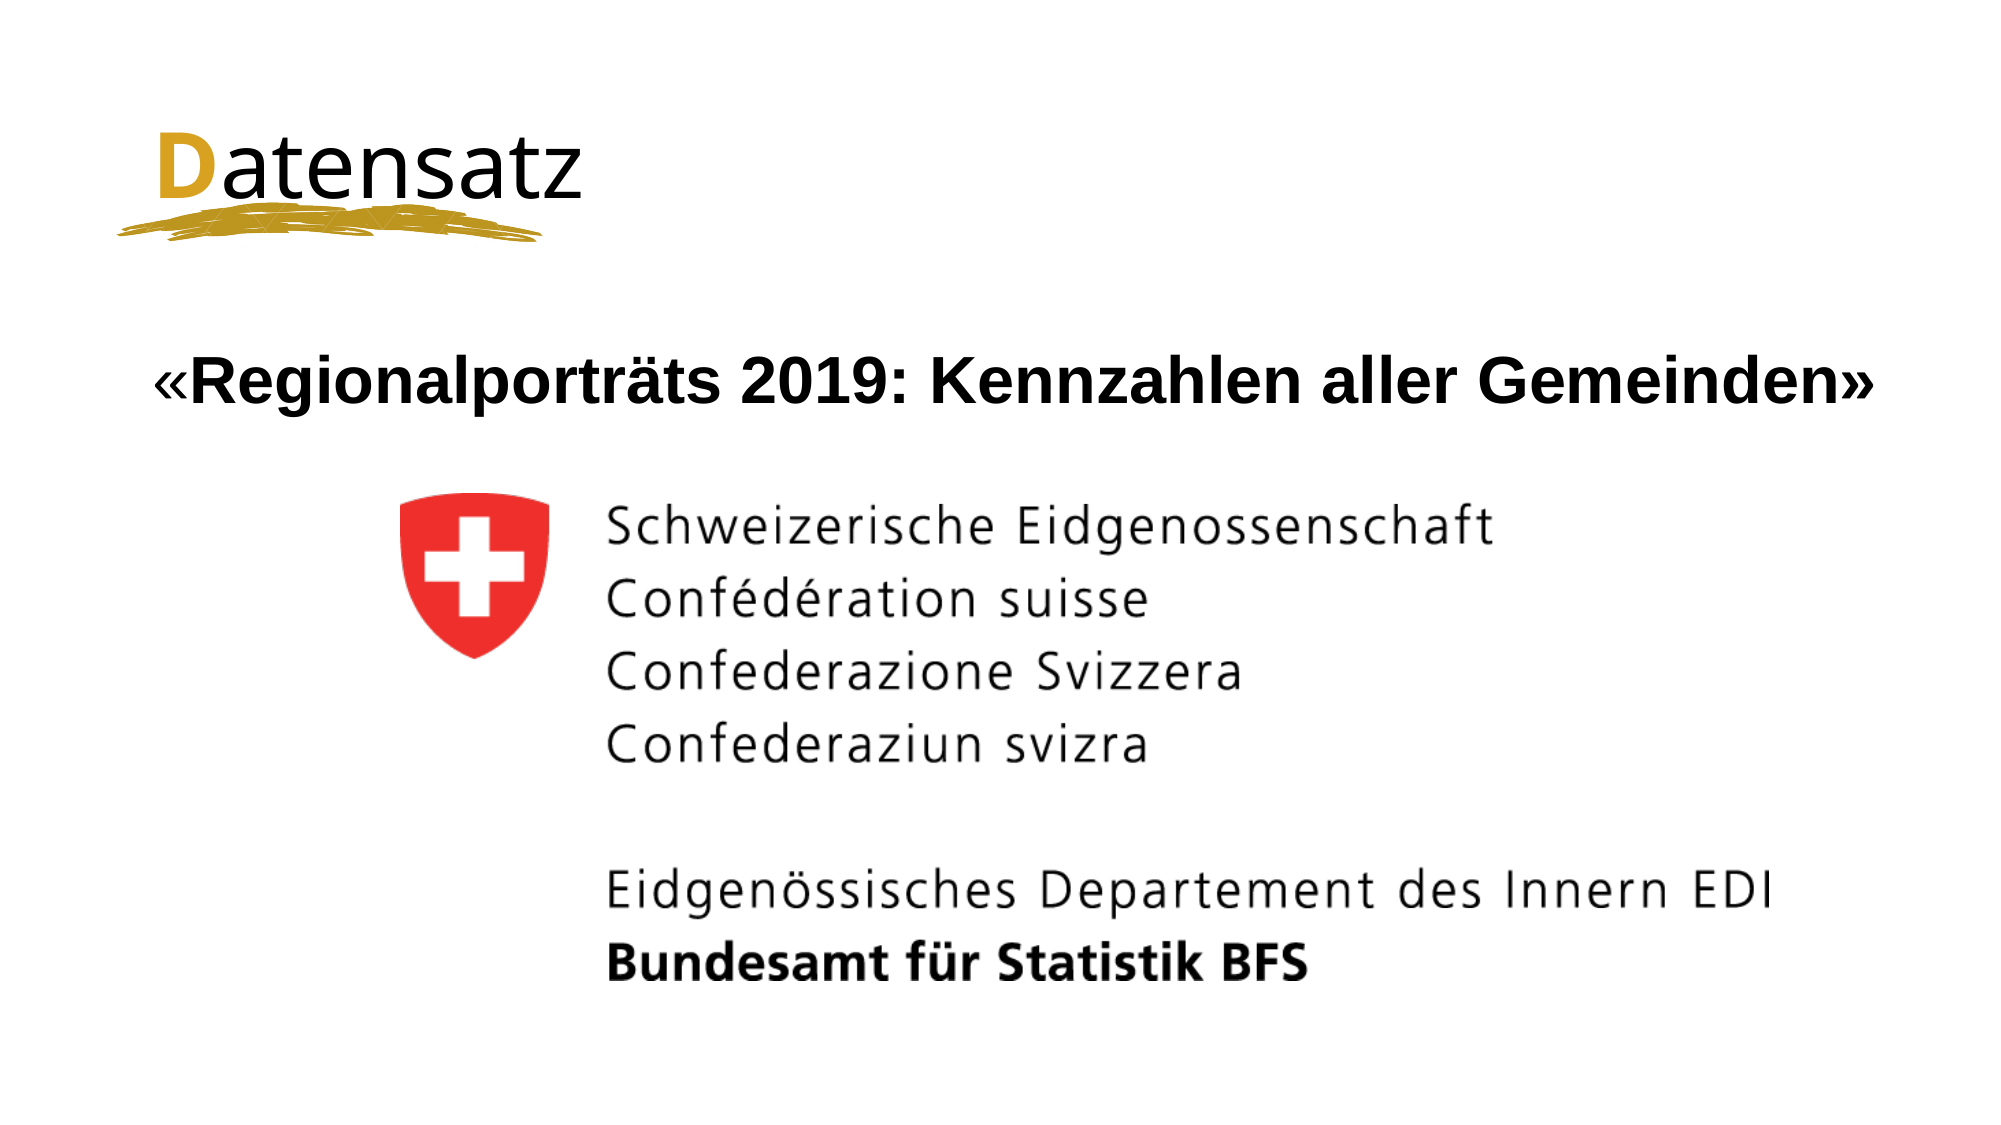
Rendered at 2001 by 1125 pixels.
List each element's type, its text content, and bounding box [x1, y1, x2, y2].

picture [59, 190, 568, 250]
text_box «Regionalporträts 2019: Kennzahlen aller Gemeinden» [137, 249, 1926, 425]
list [400, 493, 1769, 981]
title Datensatz [137, 59, 1863, 249]
